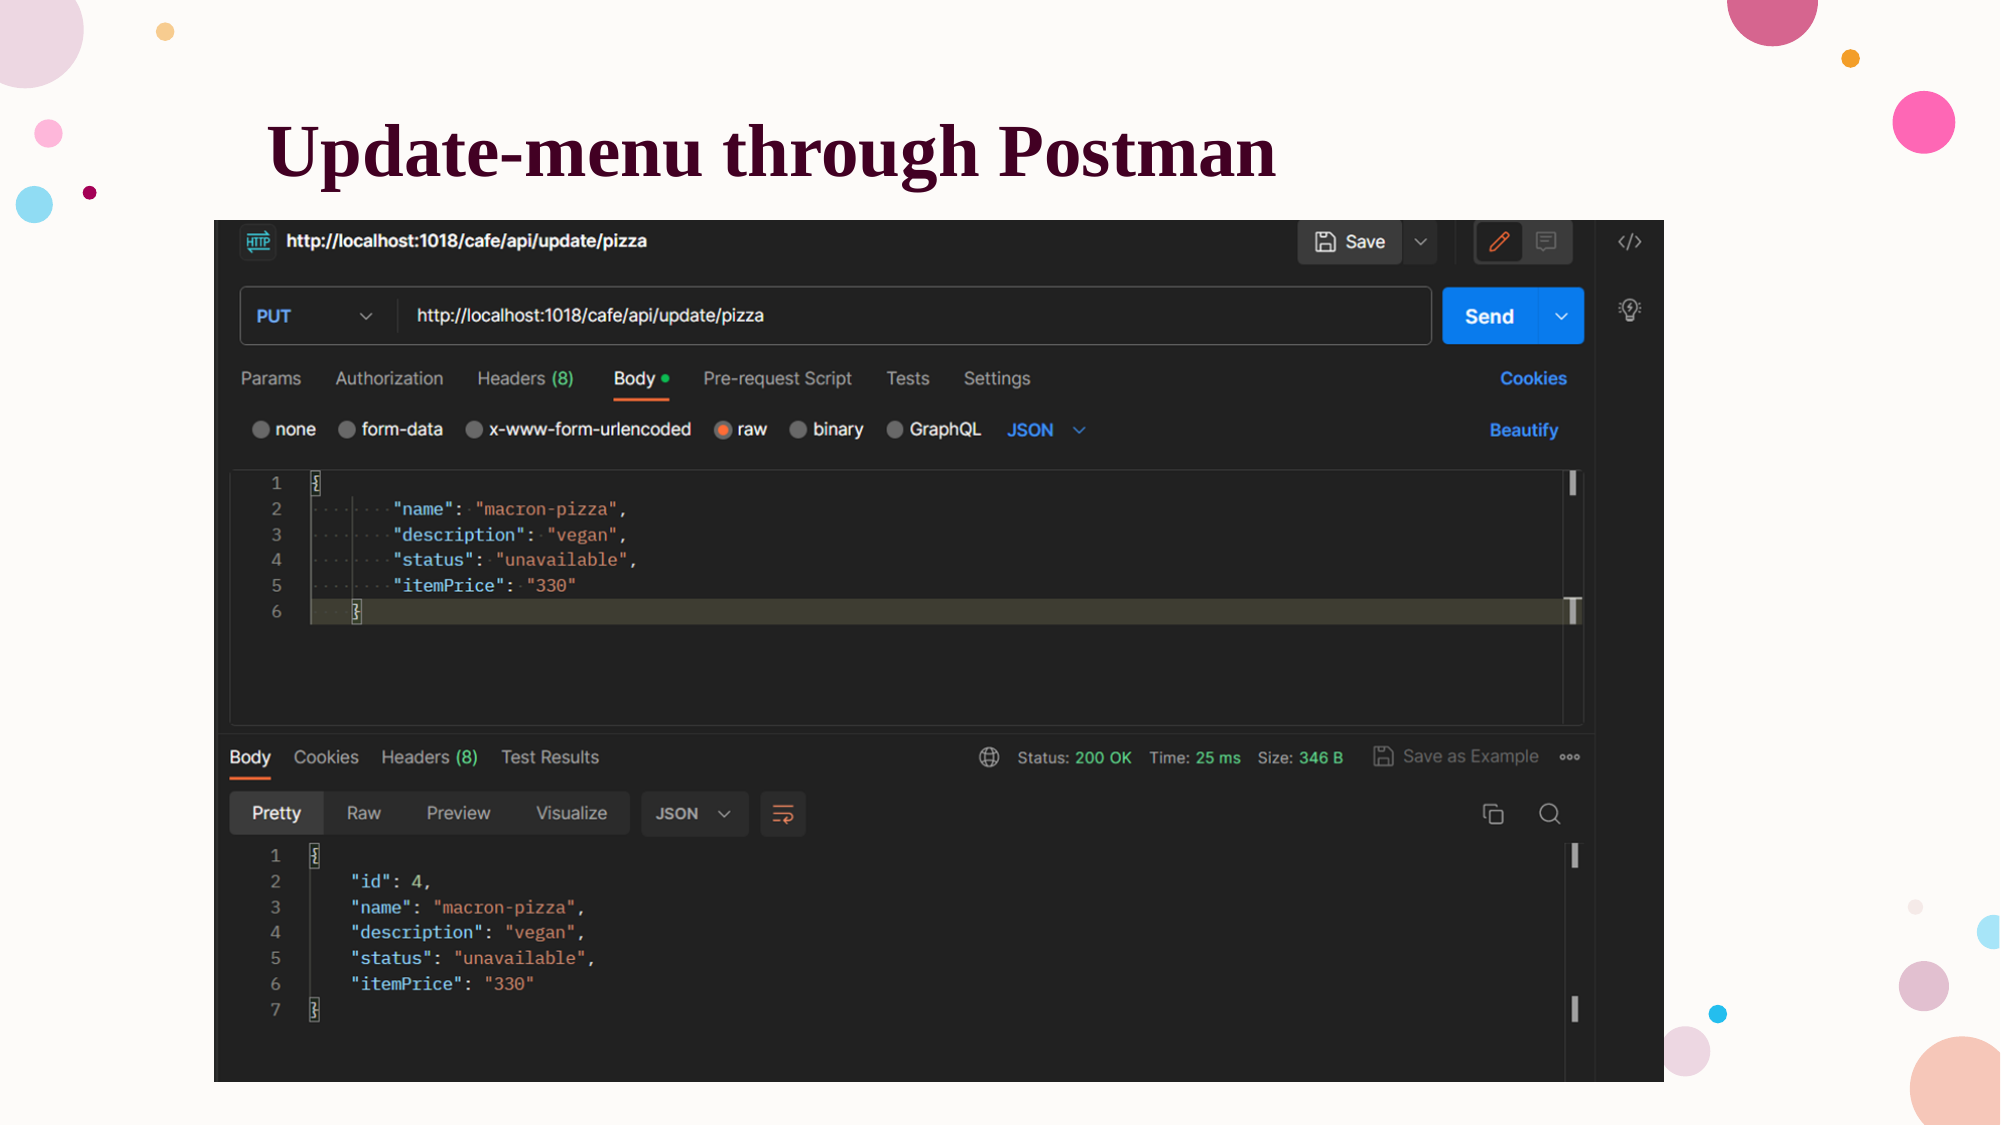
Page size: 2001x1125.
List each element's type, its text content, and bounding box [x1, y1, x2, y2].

title Update-menu through Postman [251, 43, 2000, 261]
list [213, 220, 1664, 1082]
